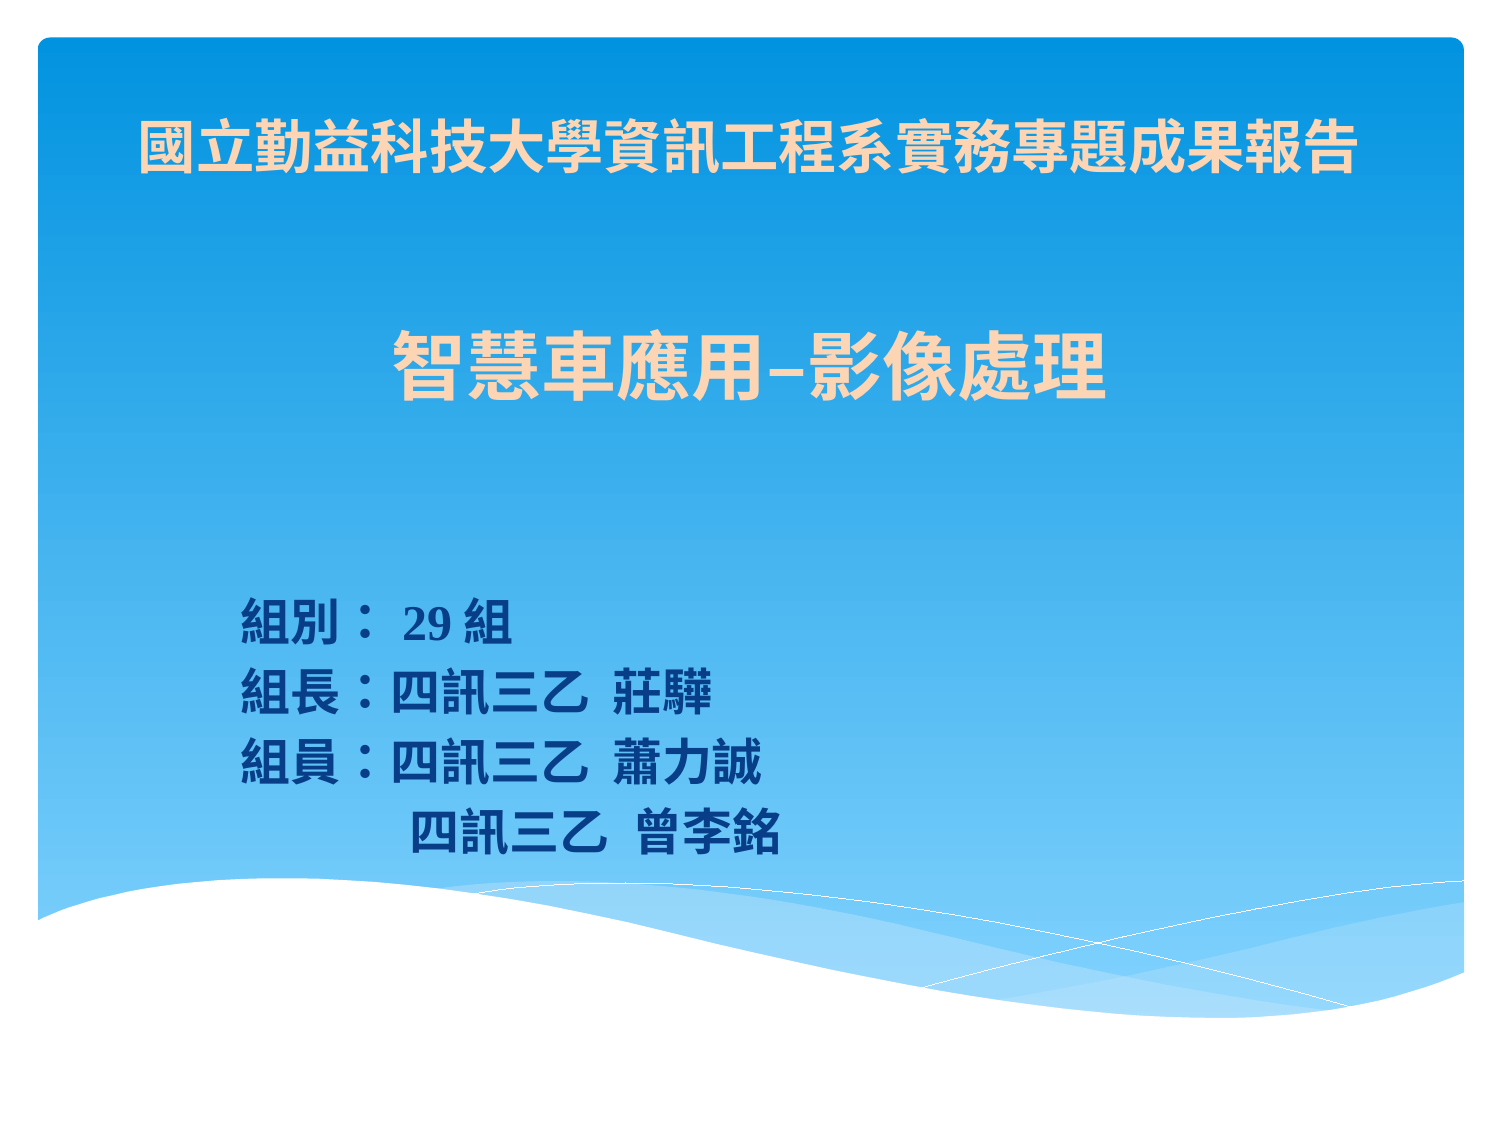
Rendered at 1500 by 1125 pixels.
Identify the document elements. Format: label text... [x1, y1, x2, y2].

title 國立勤益科技大學資訊工程系實務專題成果報告 智慧車應用–影像處理 [112, 90, 1388, 528]
subtitle 組別：29組 組長：四訊三乙 莊驊 組員：四訊三乙 蕭力誠 四訊三乙 曾李銘 [225, 583, 1275, 1024]
